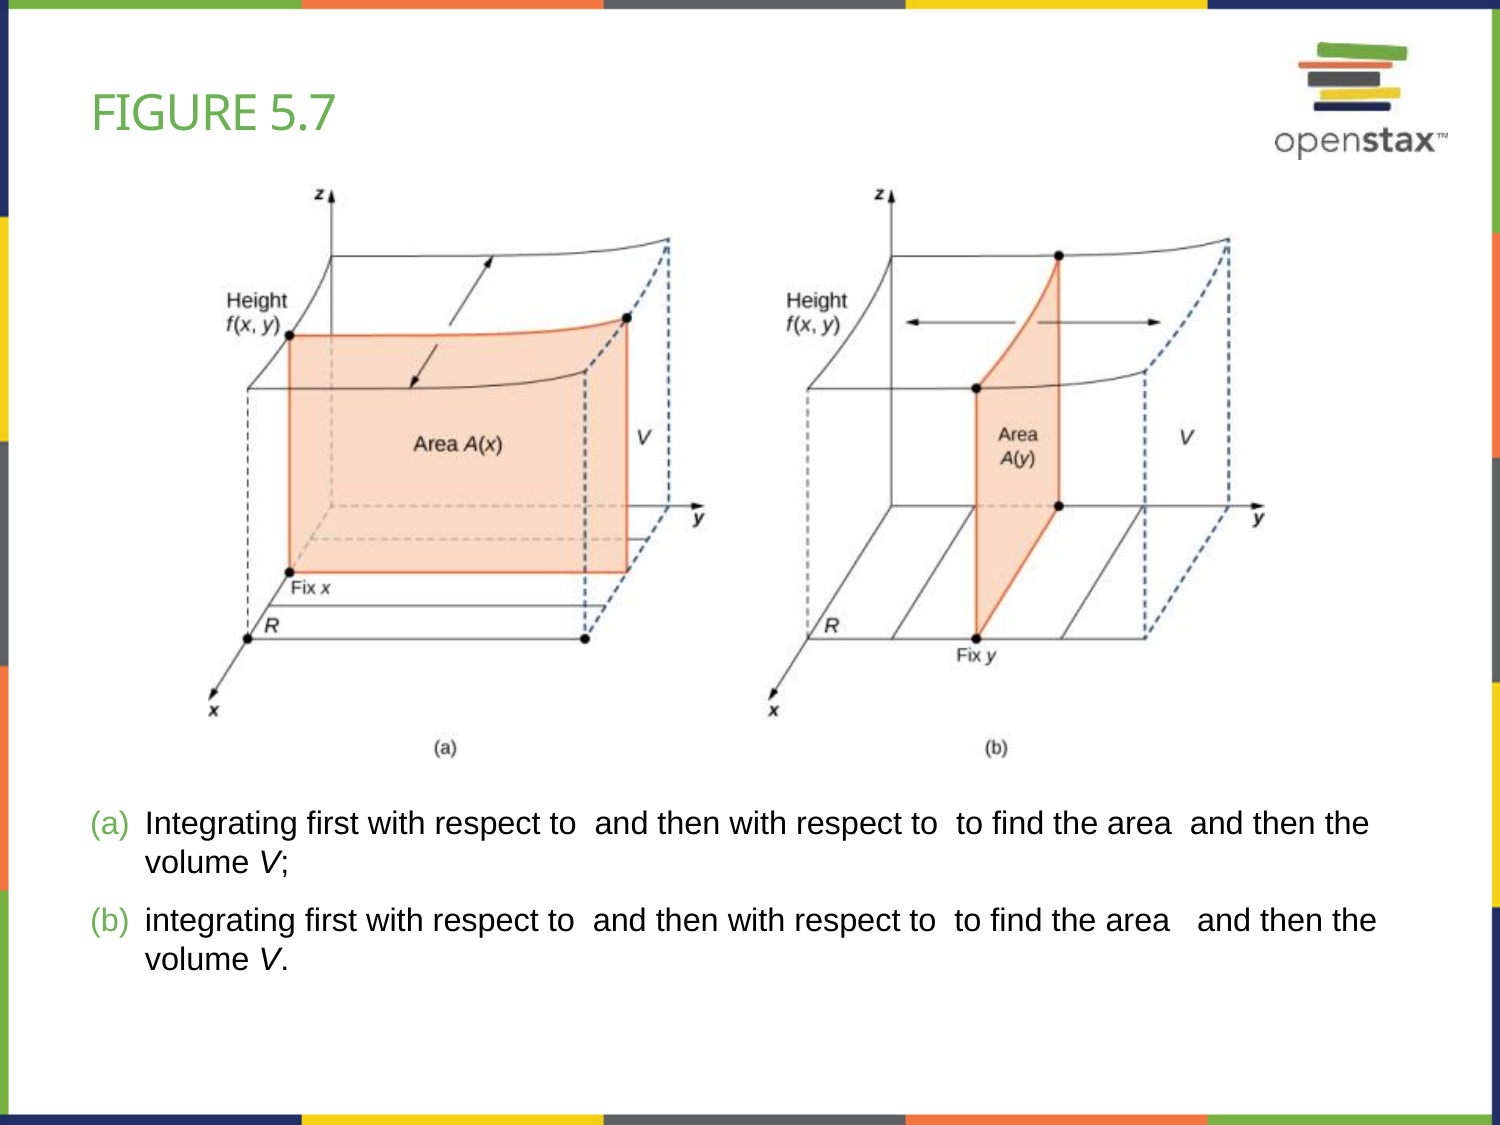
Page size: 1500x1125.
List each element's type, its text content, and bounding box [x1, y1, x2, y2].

title Figure 5.7 [75, 39, 1275, 148]
picture [0, 0, 1500, 1125]
